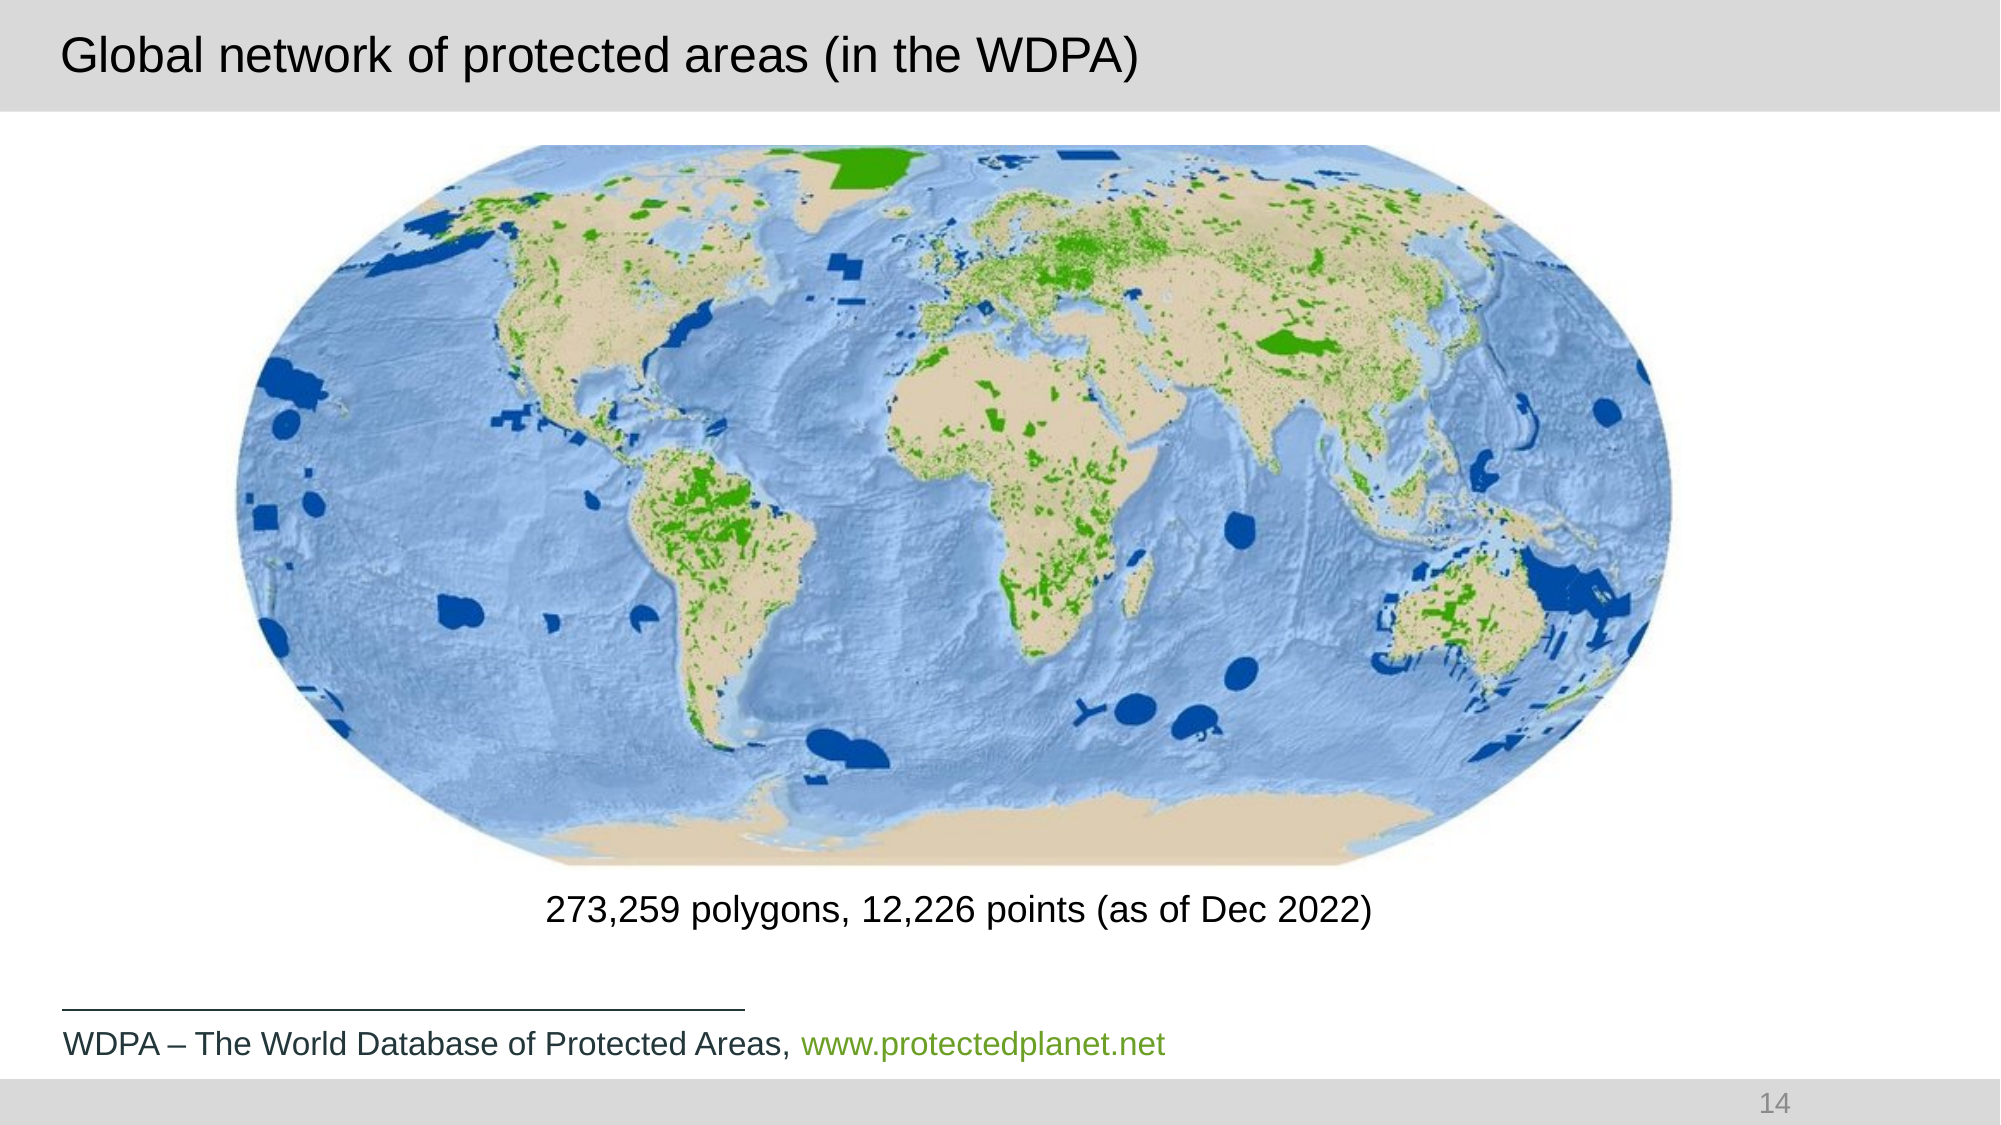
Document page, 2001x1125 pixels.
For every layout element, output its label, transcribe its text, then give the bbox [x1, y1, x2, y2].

footer [0, 1079, 1550, 1125]
text_box 273,259 polygons, 12,226 points (as of Dec 2022) [530, 877, 1389, 937]
text_box WDPA – The World Database of Protected Areas, www.protectedplanet.net [48, 1014, 1871, 1125]
picture [224, 145, 1685, 871]
slide_number 14 [1871, 1079, 2000, 1125]
title Global network of protected areas (in the WDPA) [0, 0, 2000, 112]
